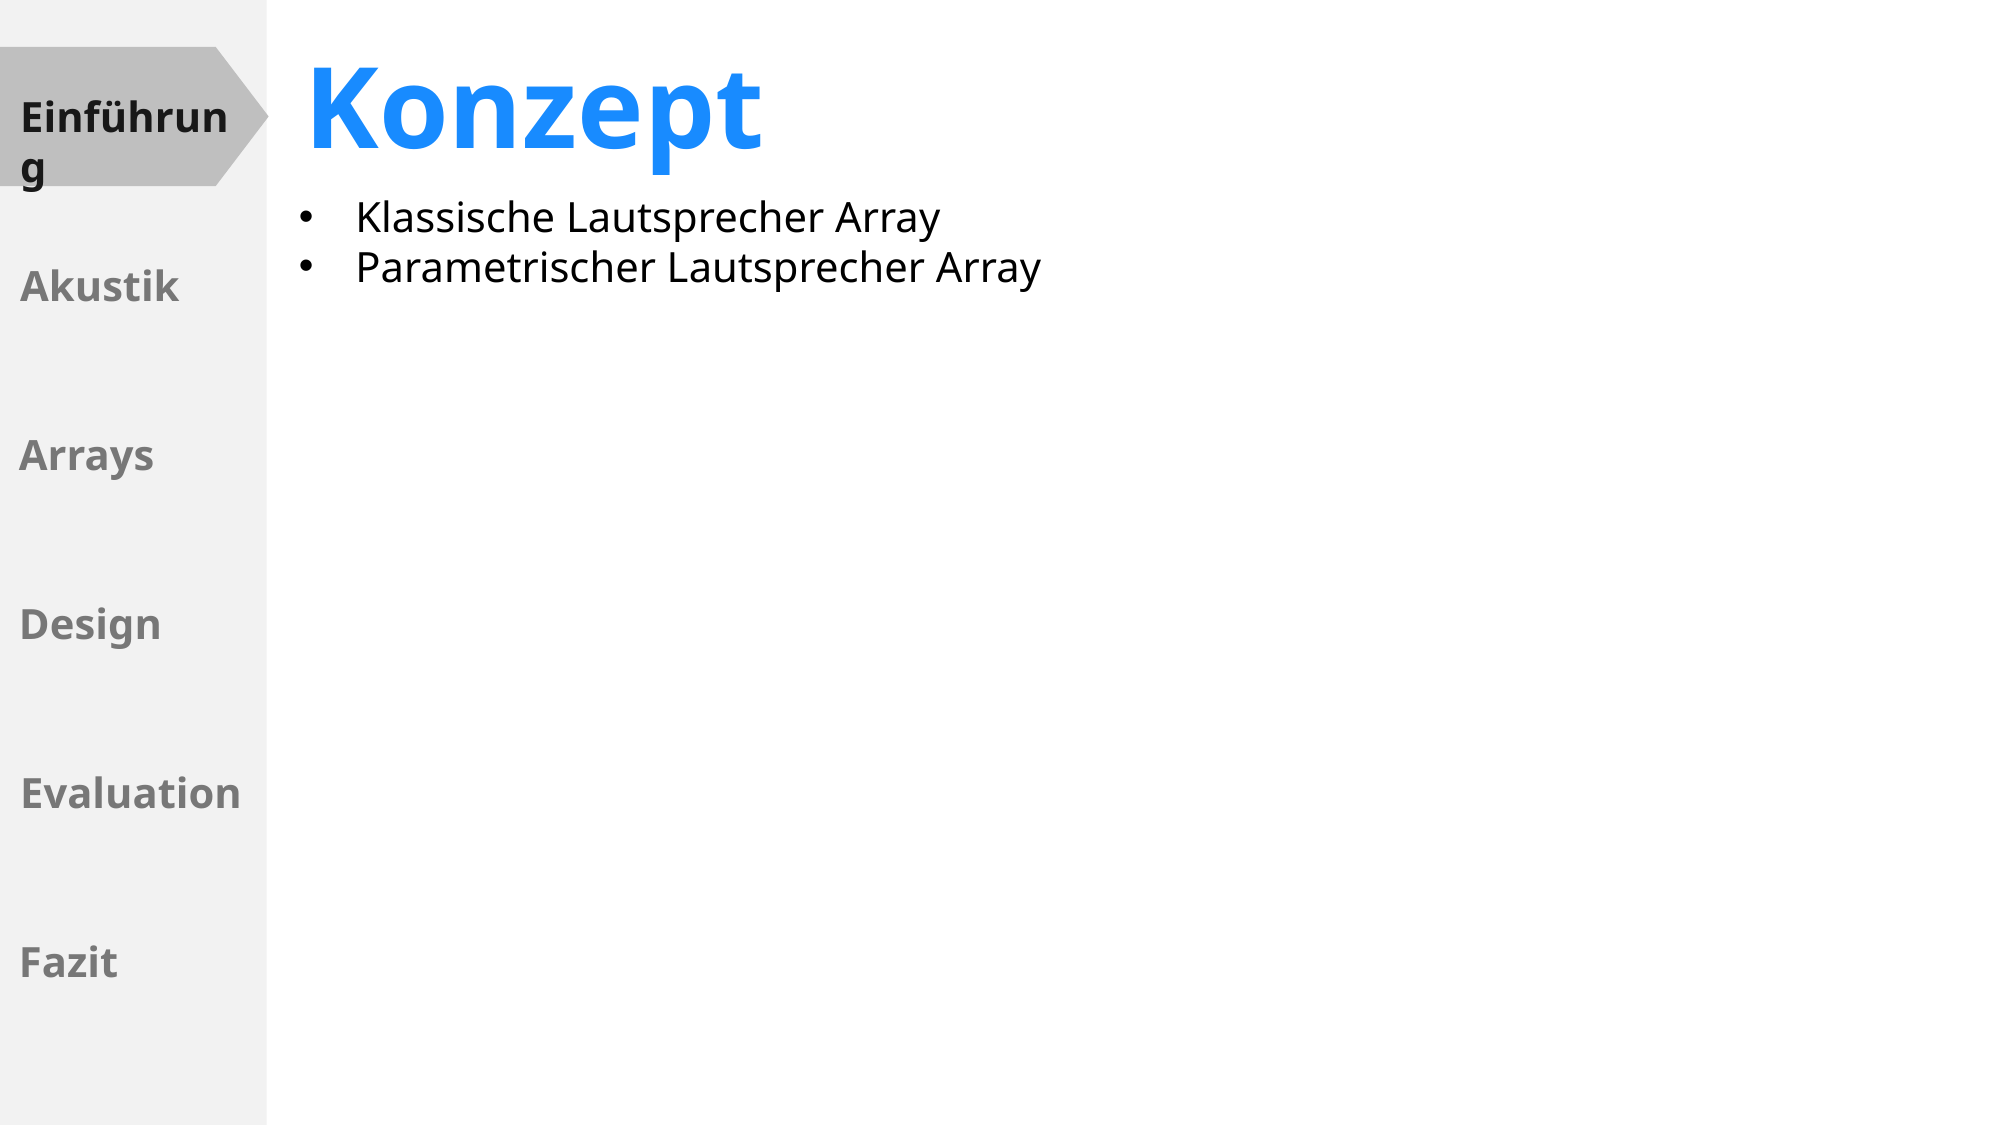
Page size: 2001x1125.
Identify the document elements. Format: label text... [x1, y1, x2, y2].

text_box Klassische Lautsprecher Array Parametrischer Lautsprecher Array [284, 183, 1943, 963]
title Konzept [284, 15, 2000, 218]
